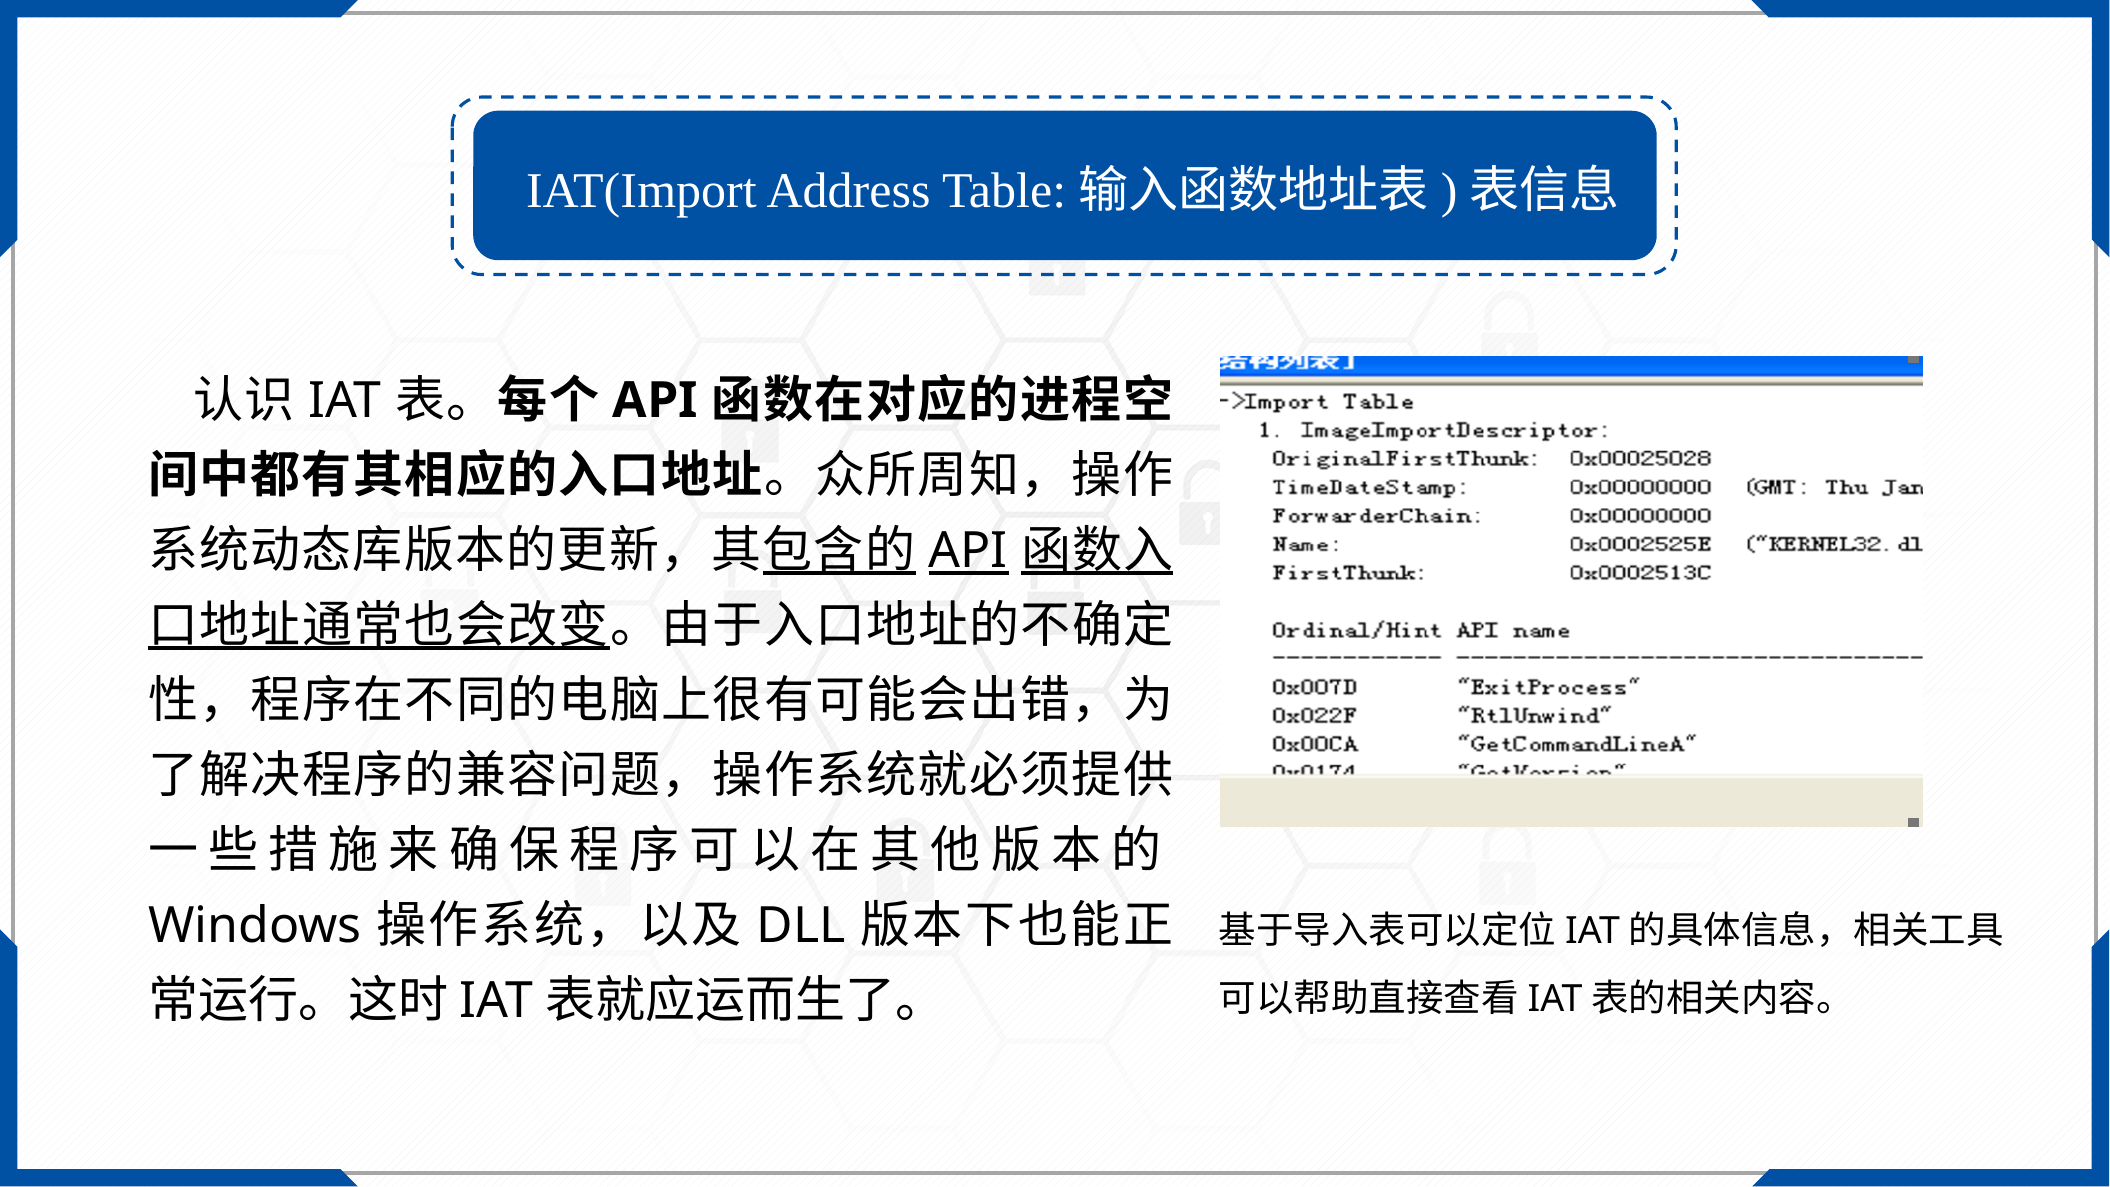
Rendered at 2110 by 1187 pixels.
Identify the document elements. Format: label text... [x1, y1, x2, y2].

text_box 认识IAT表。每个API函数在对应的进程空间中都有其相应的入口地址。众所周知，操作系统动态库版本的更新，其包含的API函数入口地址通常也会改变。由于入口地址的不确定性，程序在不同的电脑上很有可能会出错，为了解决程序的兼容问题，操作系统就必须提供一些措施来确保程序可以在其他版本的Windows操作系统，以及DLL版本下也能正常运行。这时IAT表就应运而生了。 [133, 345, 1188, 1035]
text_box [452, 96, 1768, 275]
text_box 基于导入表可以定位IAT的具体信息，相关工具 可以帮助直接查看IAT表的相关内容。 [1203, 876, 2019, 1027]
picture [80, 0, 2029, 1187]
